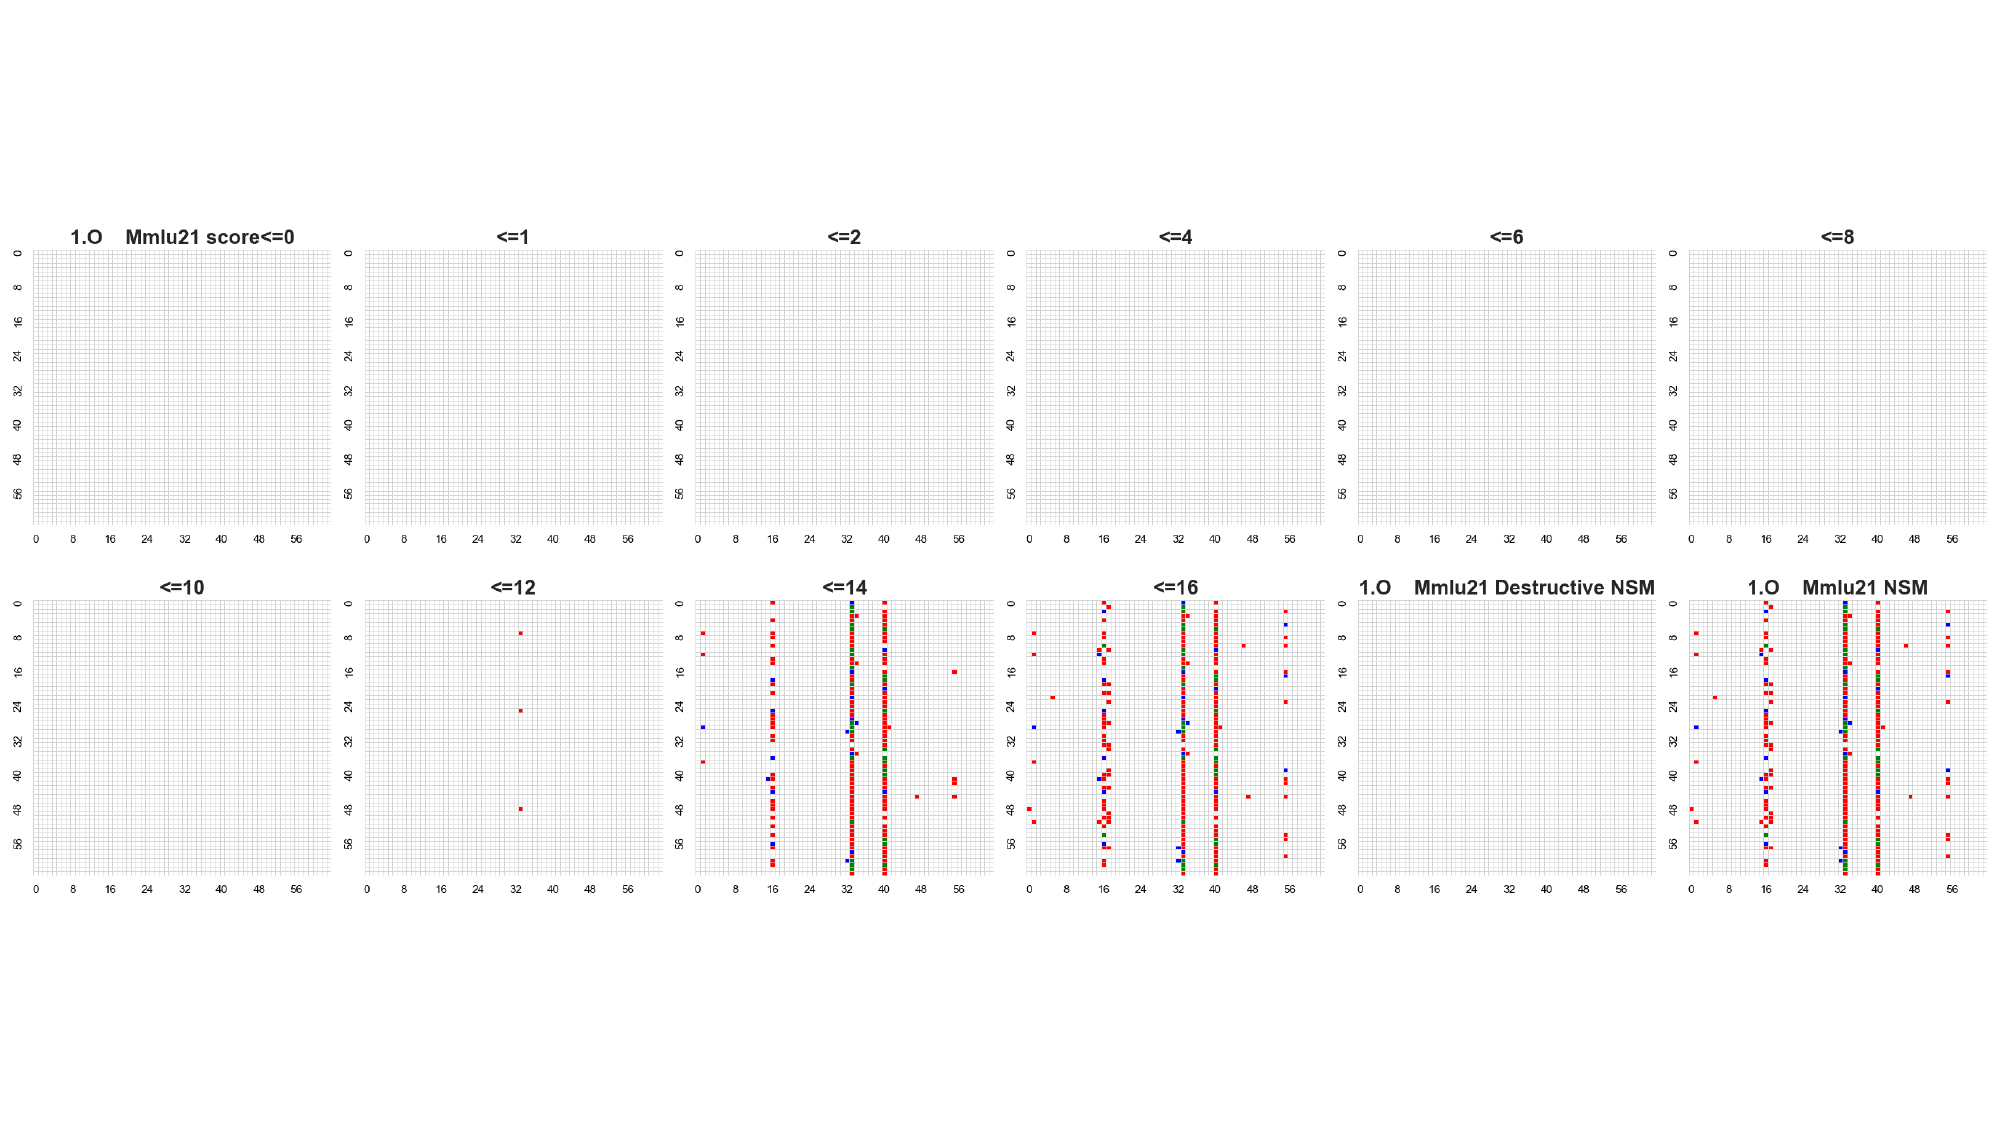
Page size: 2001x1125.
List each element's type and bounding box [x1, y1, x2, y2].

picture [0, 216, 2000, 908]
